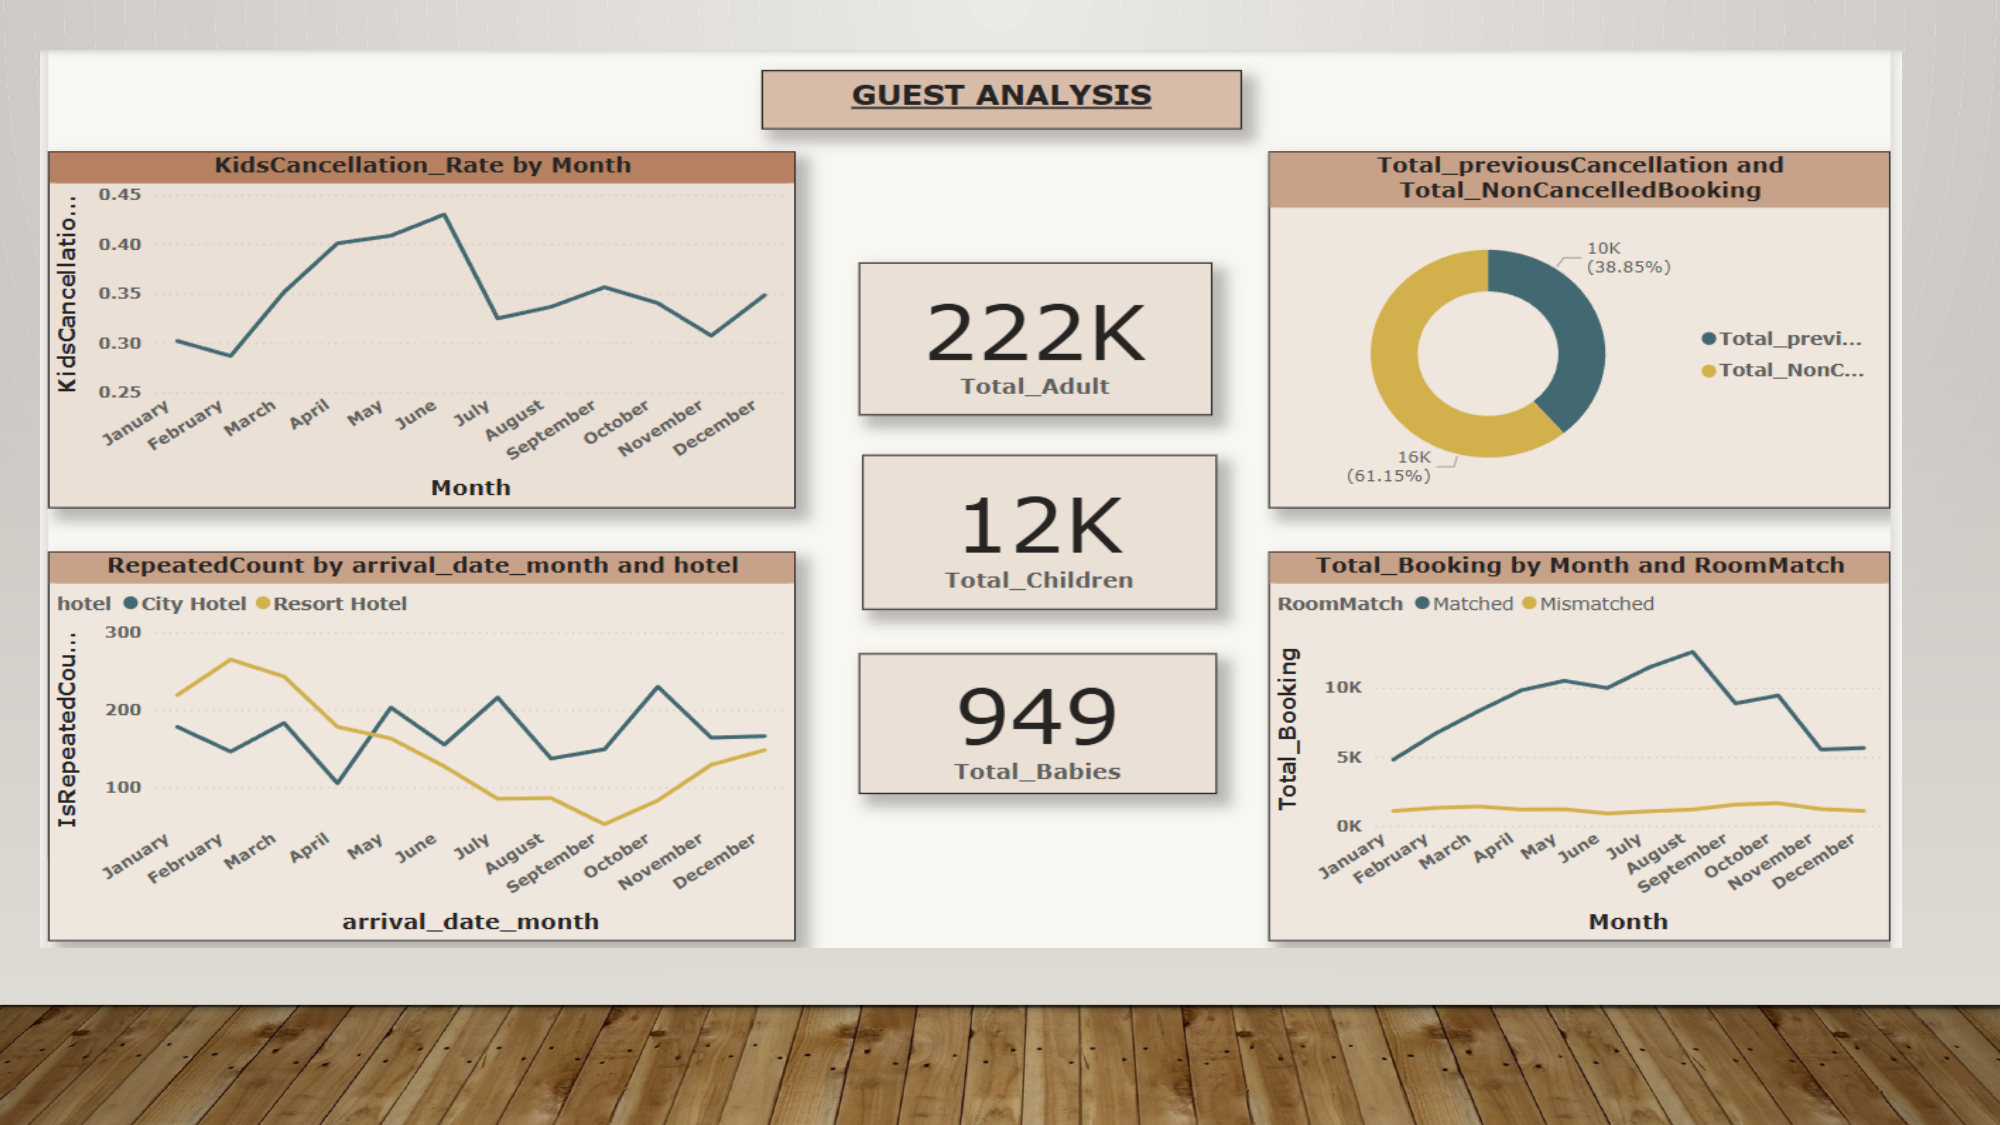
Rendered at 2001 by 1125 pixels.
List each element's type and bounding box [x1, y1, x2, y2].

picture [39, 50, 1903, 949]
picture [0, 1005, 2000, 1125]
